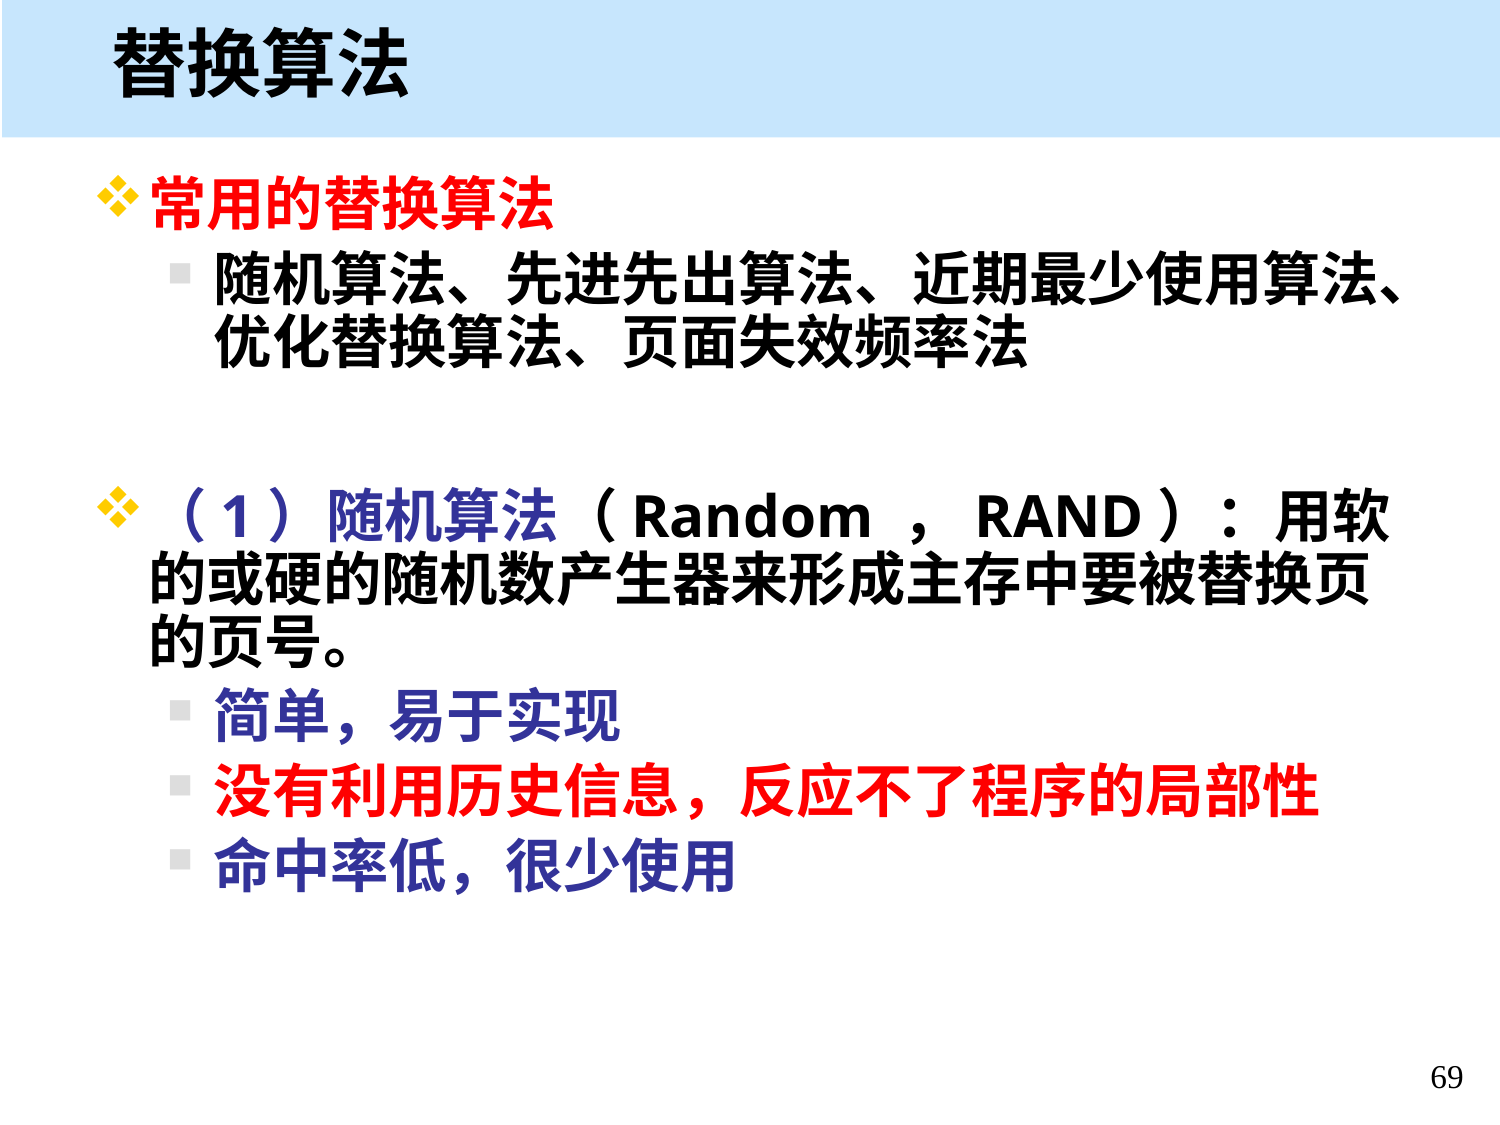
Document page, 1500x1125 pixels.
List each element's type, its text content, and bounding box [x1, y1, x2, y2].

list 常用的替换算法 随机算法、先进先出算法、近期最少使用算法、优化替换算法、页面失效频率法 （1）随机算法（Random ，RAND）：用软的或硬的随机数产生器来形成主存中要被替换页的页号。 简单，易于实现 没有利用历史信息，反应不了程序的局部性 命中率低，很少使用 [76, 167, 1428, 981]
title 替换算法 [96, 11, 1385, 112]
